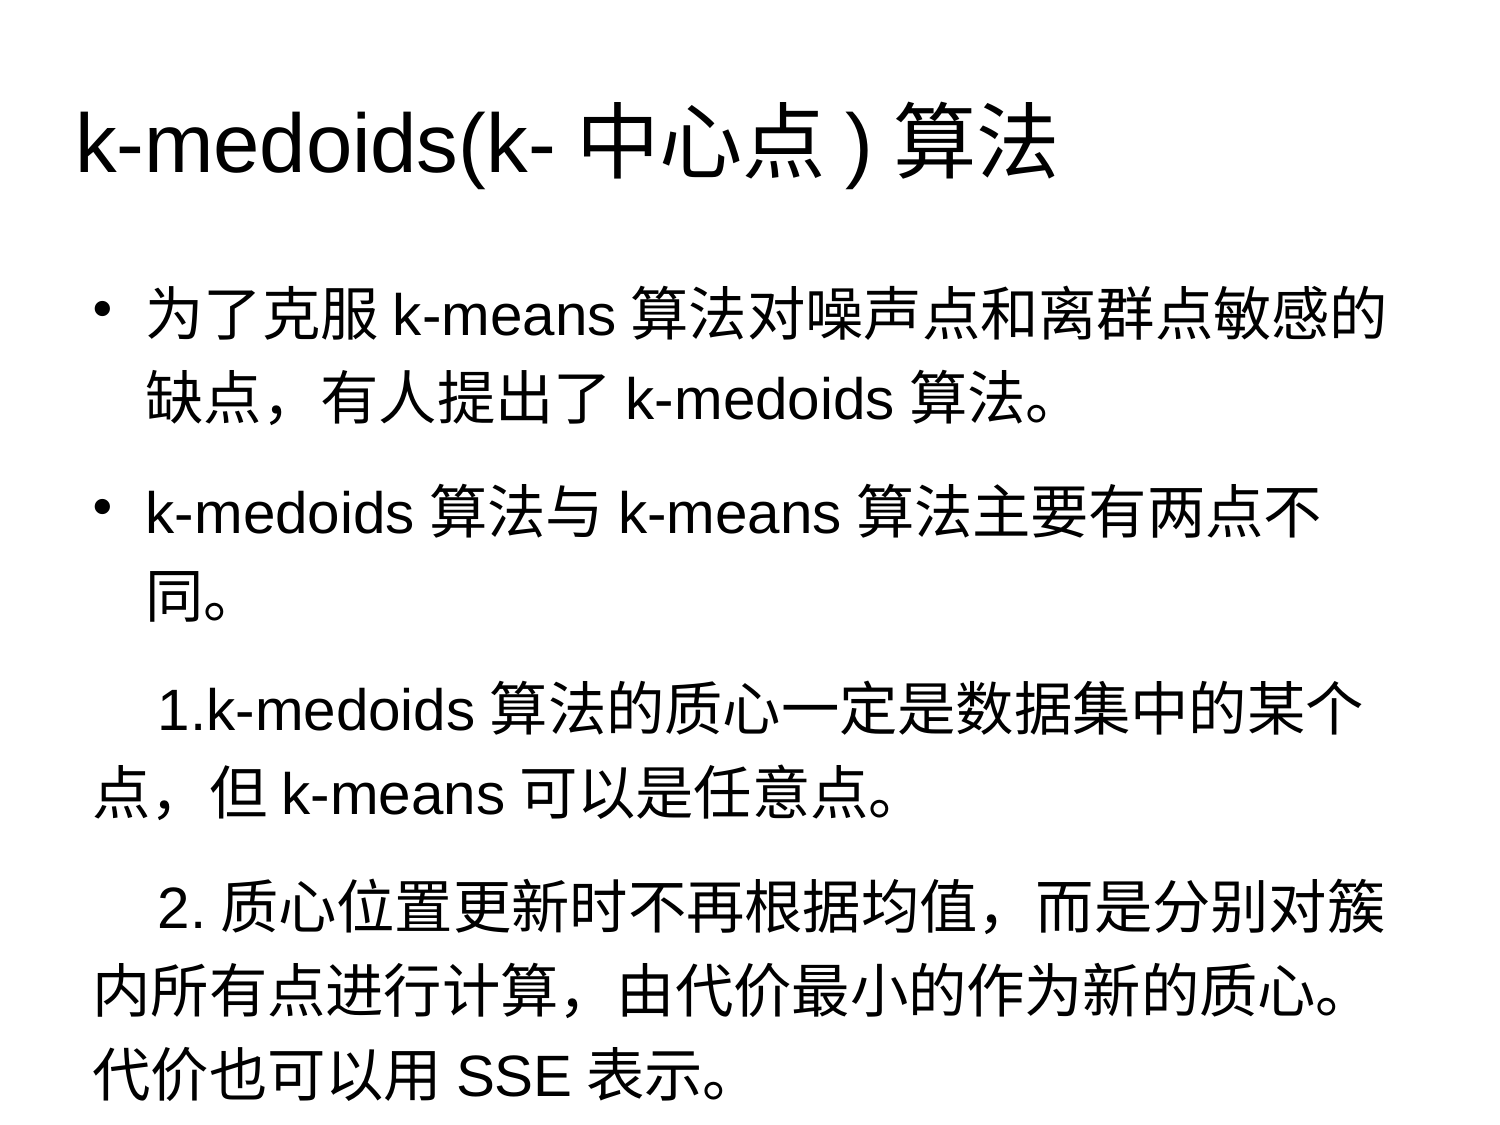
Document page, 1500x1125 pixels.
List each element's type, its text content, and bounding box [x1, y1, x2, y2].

list 为了克服k-means算法对噪声点和离群点敏感的缺点，有人提出了k-medoids算法。 k-medoids算法与k-means算法主要有两点不同。 1.k-medoids算法的质心一定是数据集中的某个点，但k-means可以是任意点。 2.质心位置更新时不再根据均值，而是分别对簇内所有点进行计算，由代价最小的作为新的质心。代价也可以用SSE表示。 [75, 263, 1425, 916]
title k-medoids(k-中心点)算法 [75, 44, 1425, 233]
